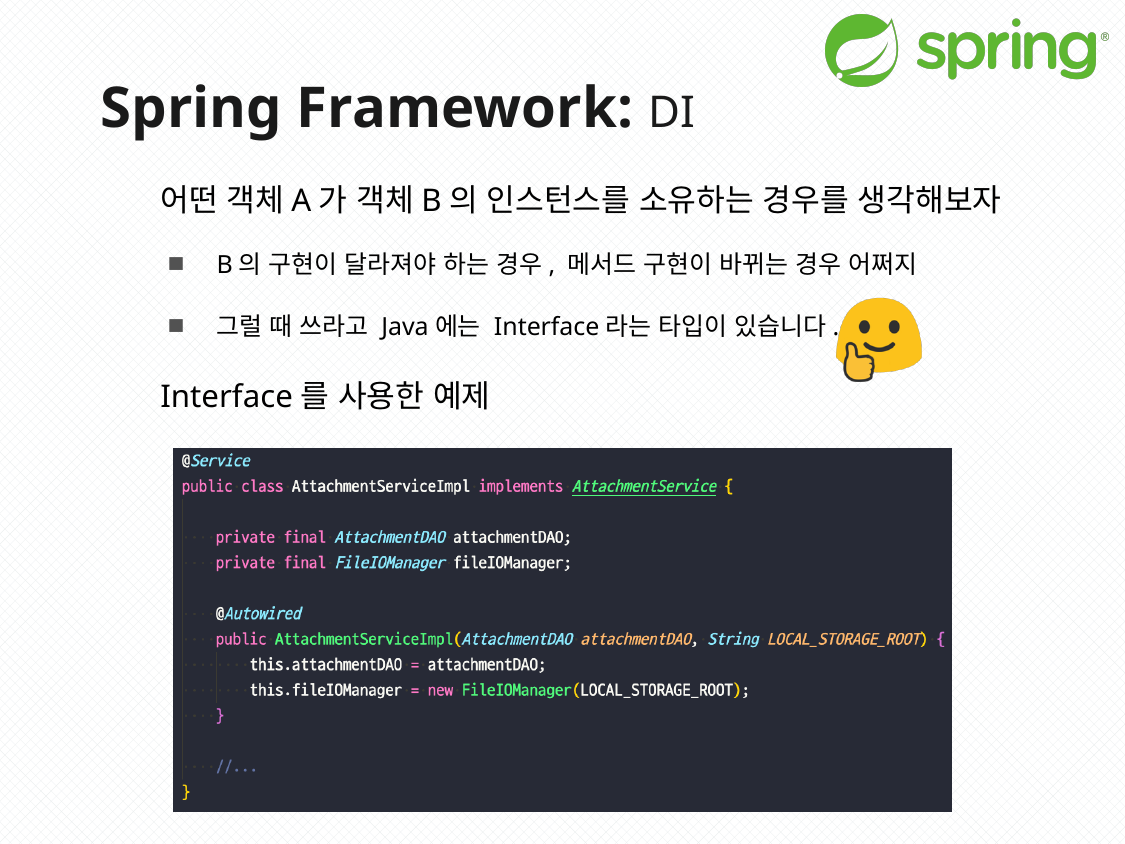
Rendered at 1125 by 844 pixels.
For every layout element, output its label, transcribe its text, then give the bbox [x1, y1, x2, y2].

list 어떤 객체A가 객체B의 인스턴스를 소유하는 경우를 생각해보자 B의 구현이 달라져야 하는 경우, 메서드 구현이 바뀌는 경우 어쩌지 그럴 때 쓰라고 Java에는 Interface라는 타입이 있습니다. Interface를 사용한 예제 [89, 149, 1036, 794]
picture [824, 13, 1109, 88]
picture [169, 319, 183, 332]
picture [169, 257, 183, 270]
text_box Spring Framework: DI [89, 50, 1036, 149]
picture [173, 448, 952, 812]
picture [836, 295, 923, 382]
